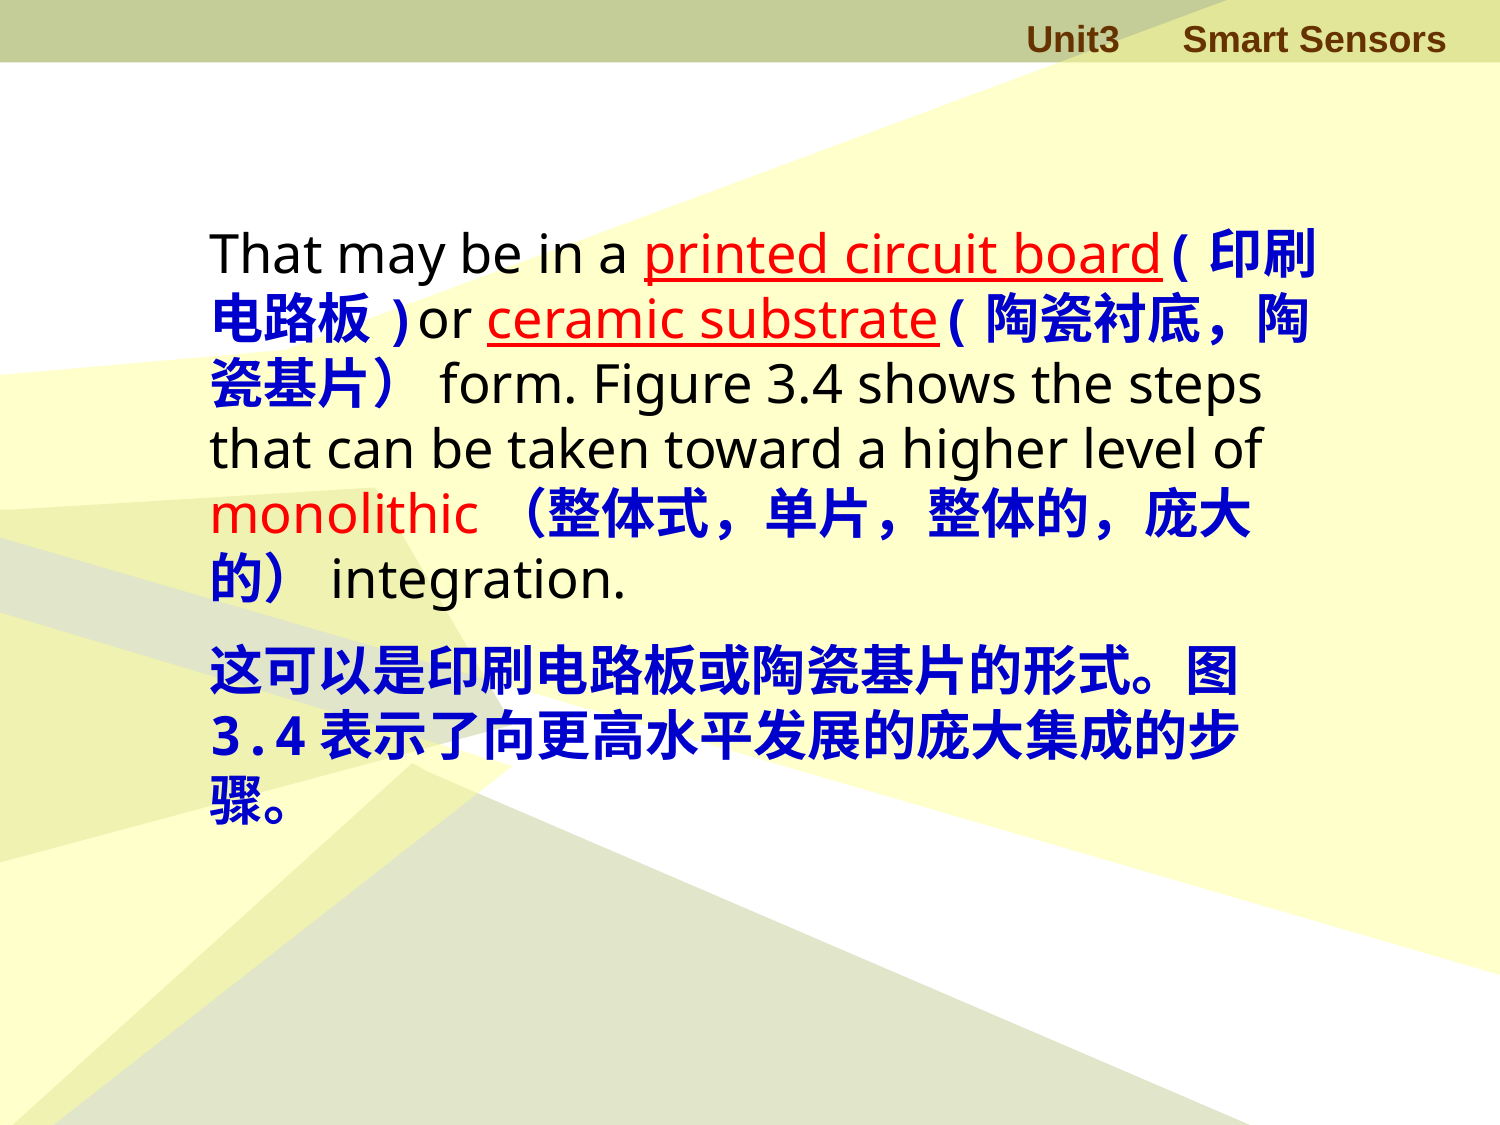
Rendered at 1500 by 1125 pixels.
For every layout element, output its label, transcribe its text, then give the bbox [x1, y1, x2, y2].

text_box That may be in a printed circuit board(印刷电路板)or ceramic substrate(陶瓷衬底，陶瓷基片）form. Figure 3.4 shows the steps that can be taken toward a higher level of monolithic（整体式，单片，整体的，庞大的）integration. 这可以是印刷电路板或陶瓷基片的形式。图3.4表示了向更高水平发展的庞大集成的步骤。 [194, 212, 1357, 917]
